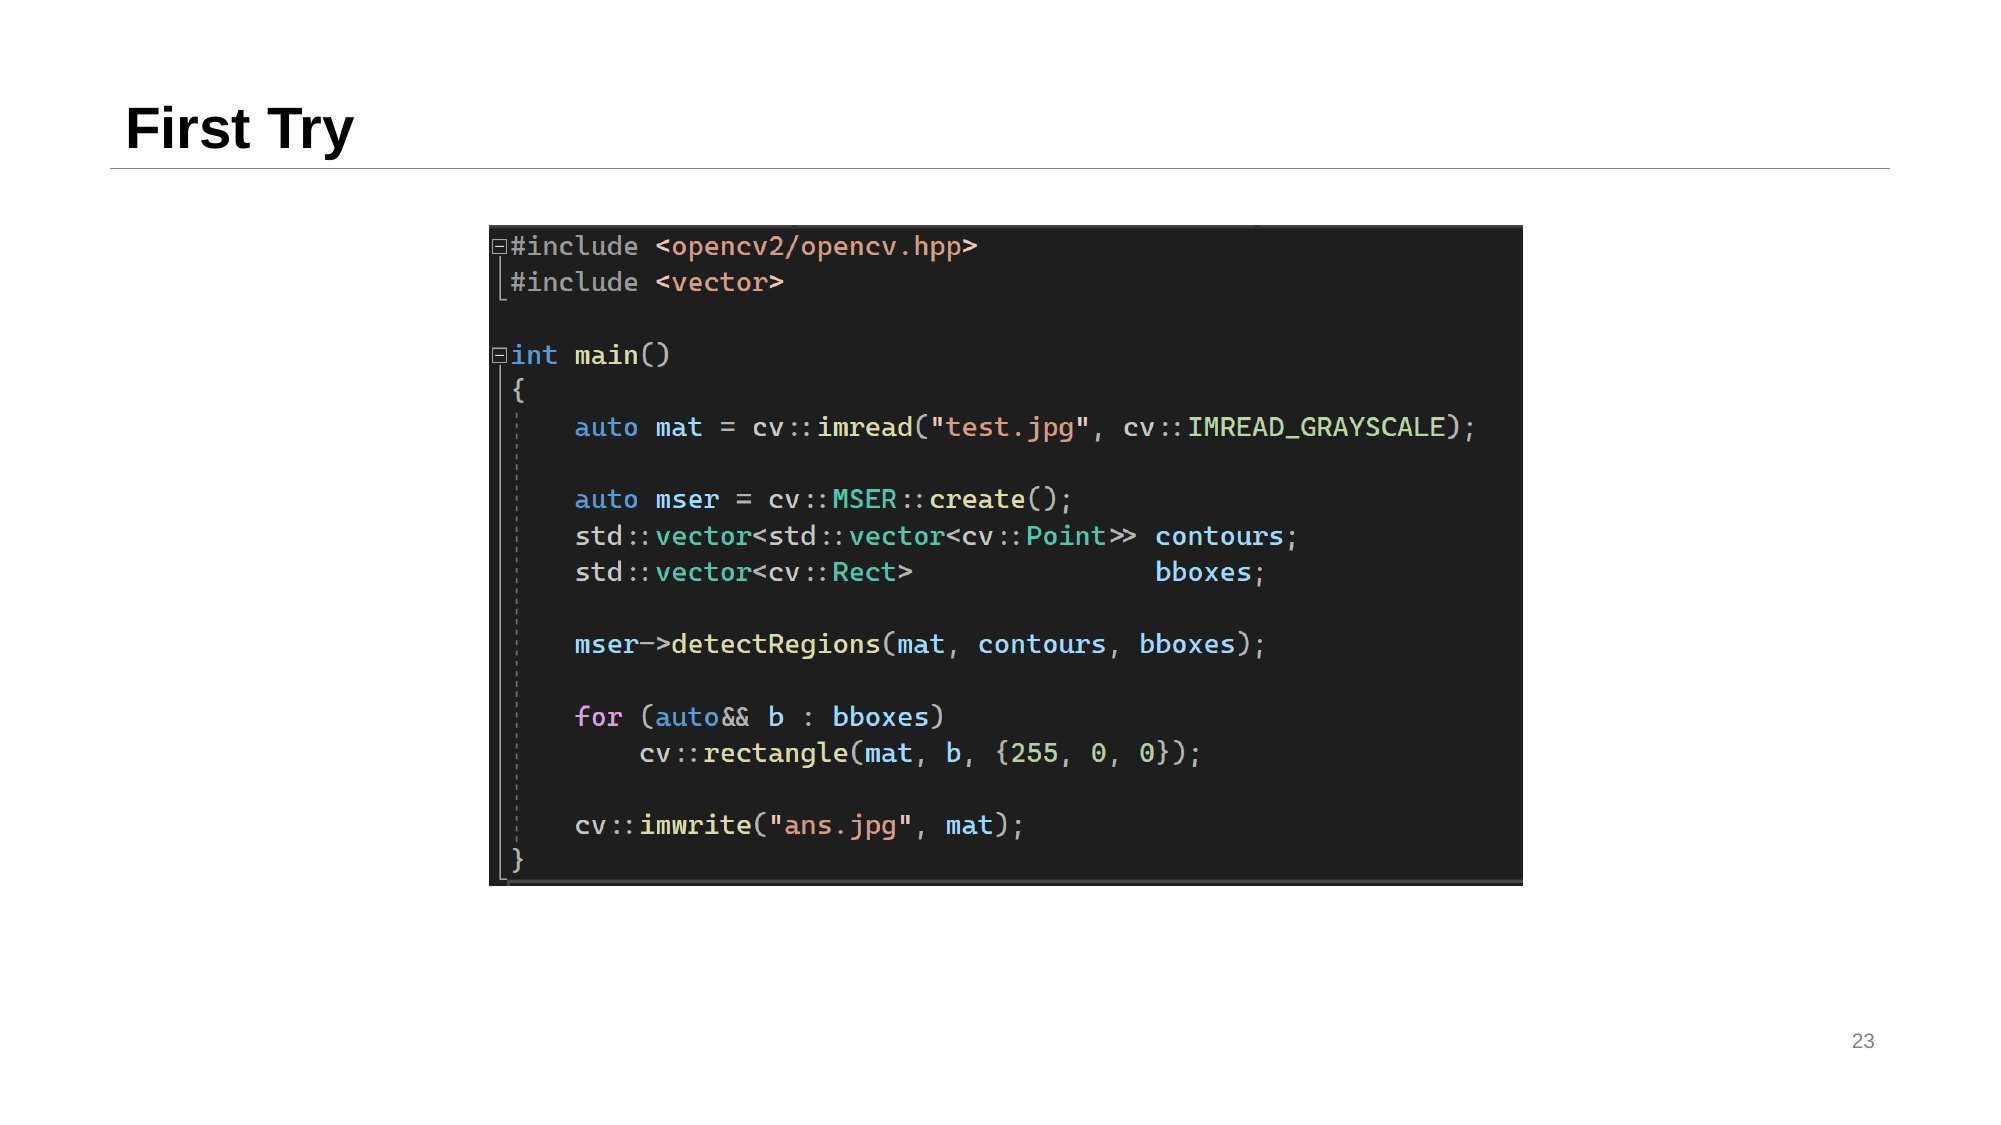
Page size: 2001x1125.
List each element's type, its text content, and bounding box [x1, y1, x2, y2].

title First Try [109, 0, 1890, 169]
picture [489, 225, 1523, 886]
slide_number 23 [1412, 1023, 1890, 1058]
